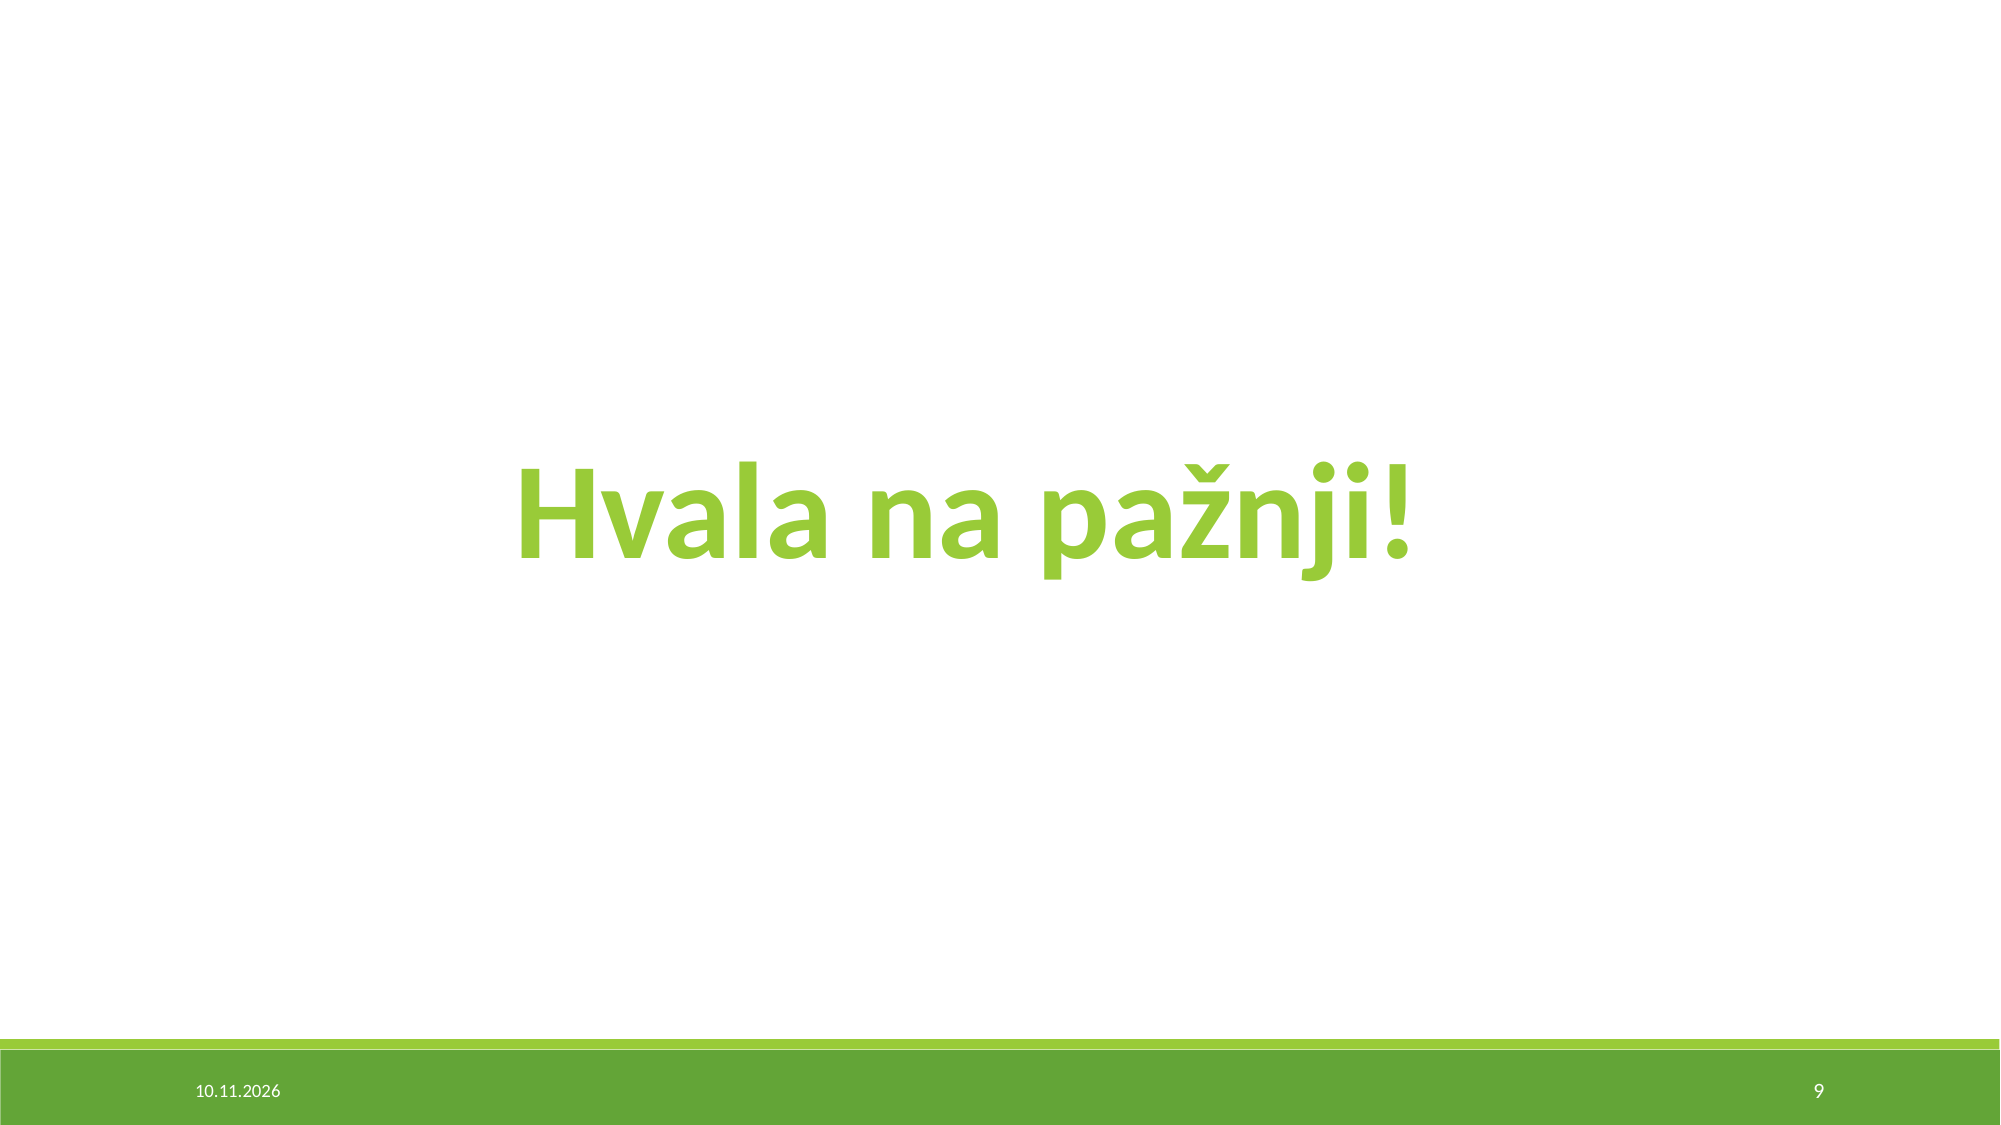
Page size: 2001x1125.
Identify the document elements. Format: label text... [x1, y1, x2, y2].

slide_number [180, 1059, 586, 1120]
slide_number 9 [1624, 1059, 1840, 1120]
text_box Hvala na pažnji! [499, 413, 1461, 593]
